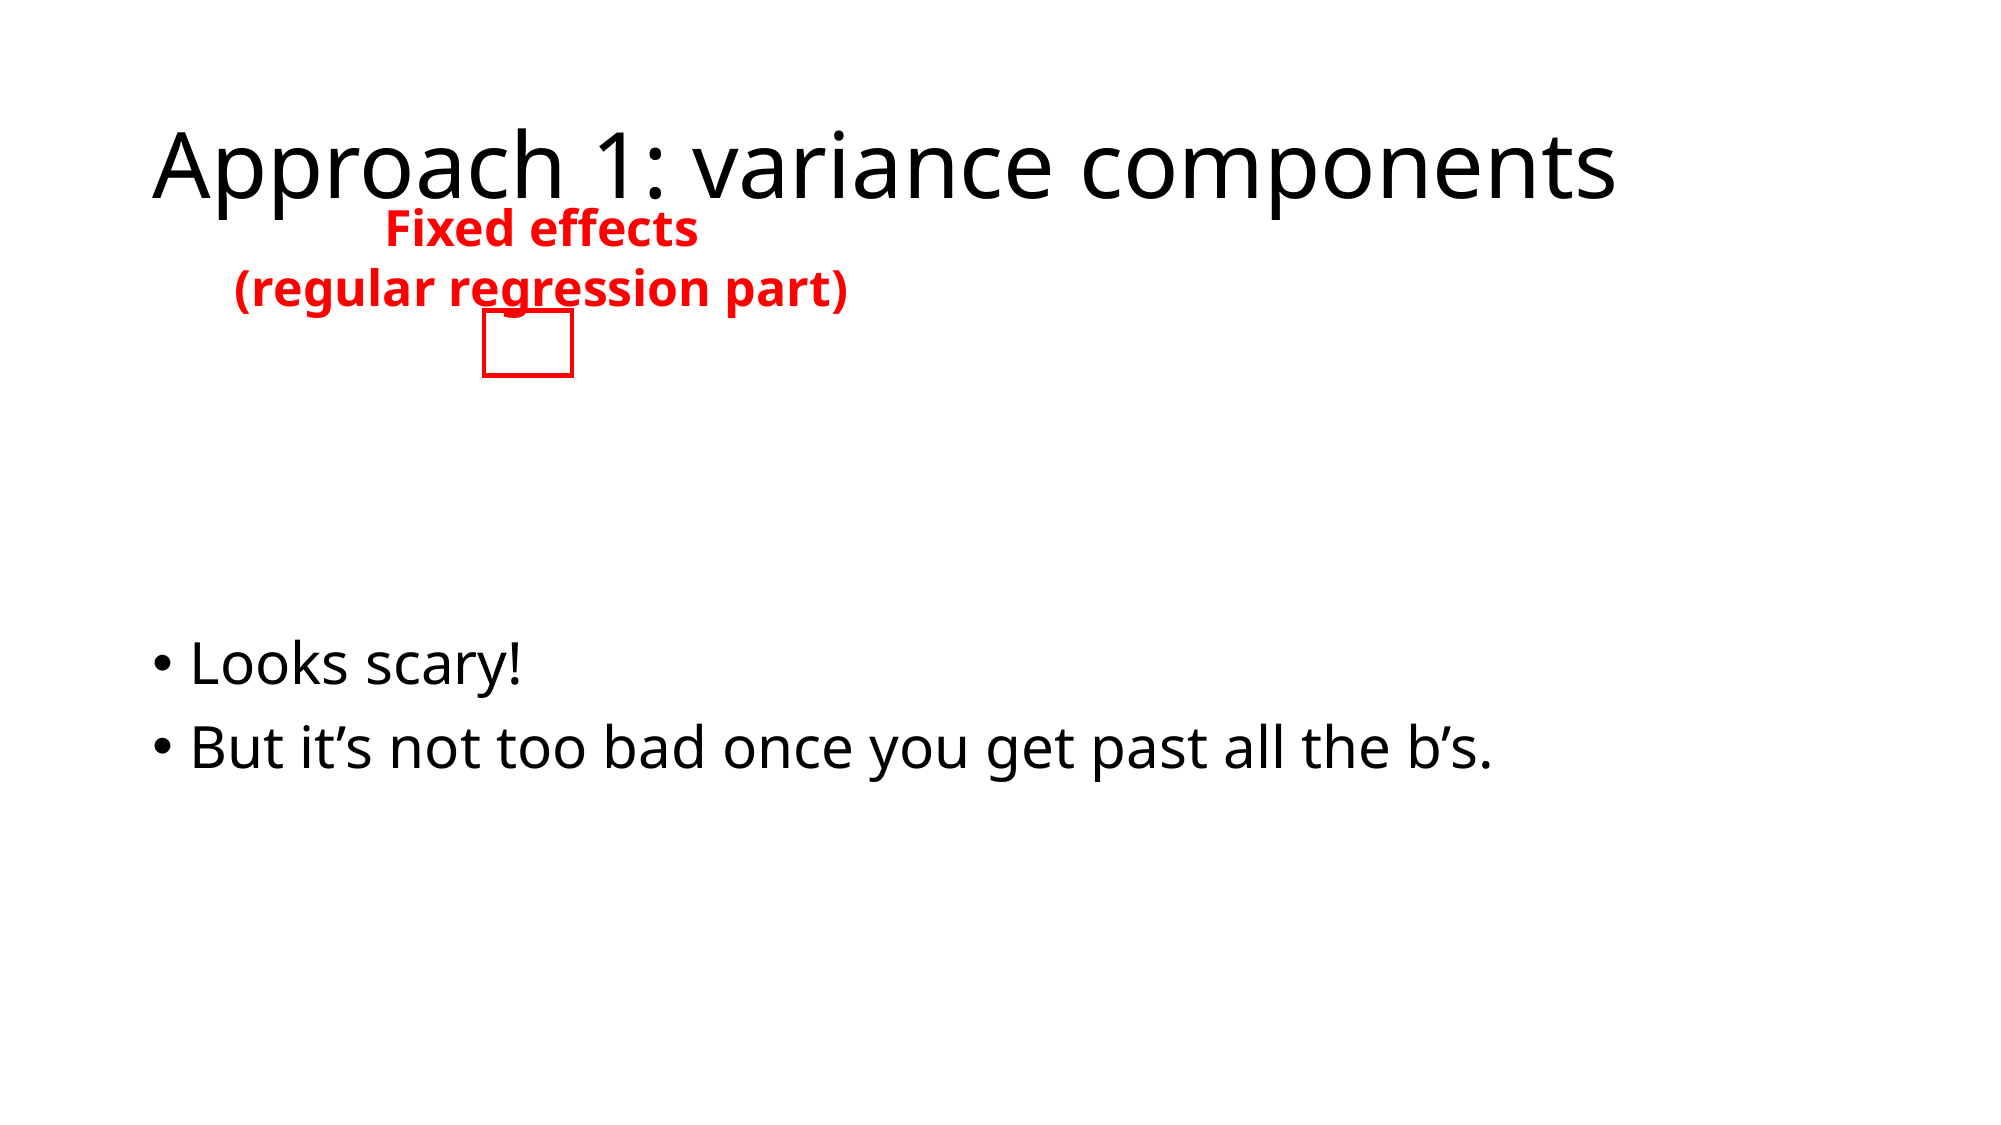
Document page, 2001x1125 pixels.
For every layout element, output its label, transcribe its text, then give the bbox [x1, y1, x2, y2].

title Approach 1: variance components [137, 59, 1863, 278]
text_box [482, 309, 574, 377]
text_box Fixed effects (regular regression part) [220, 188, 864, 324]
